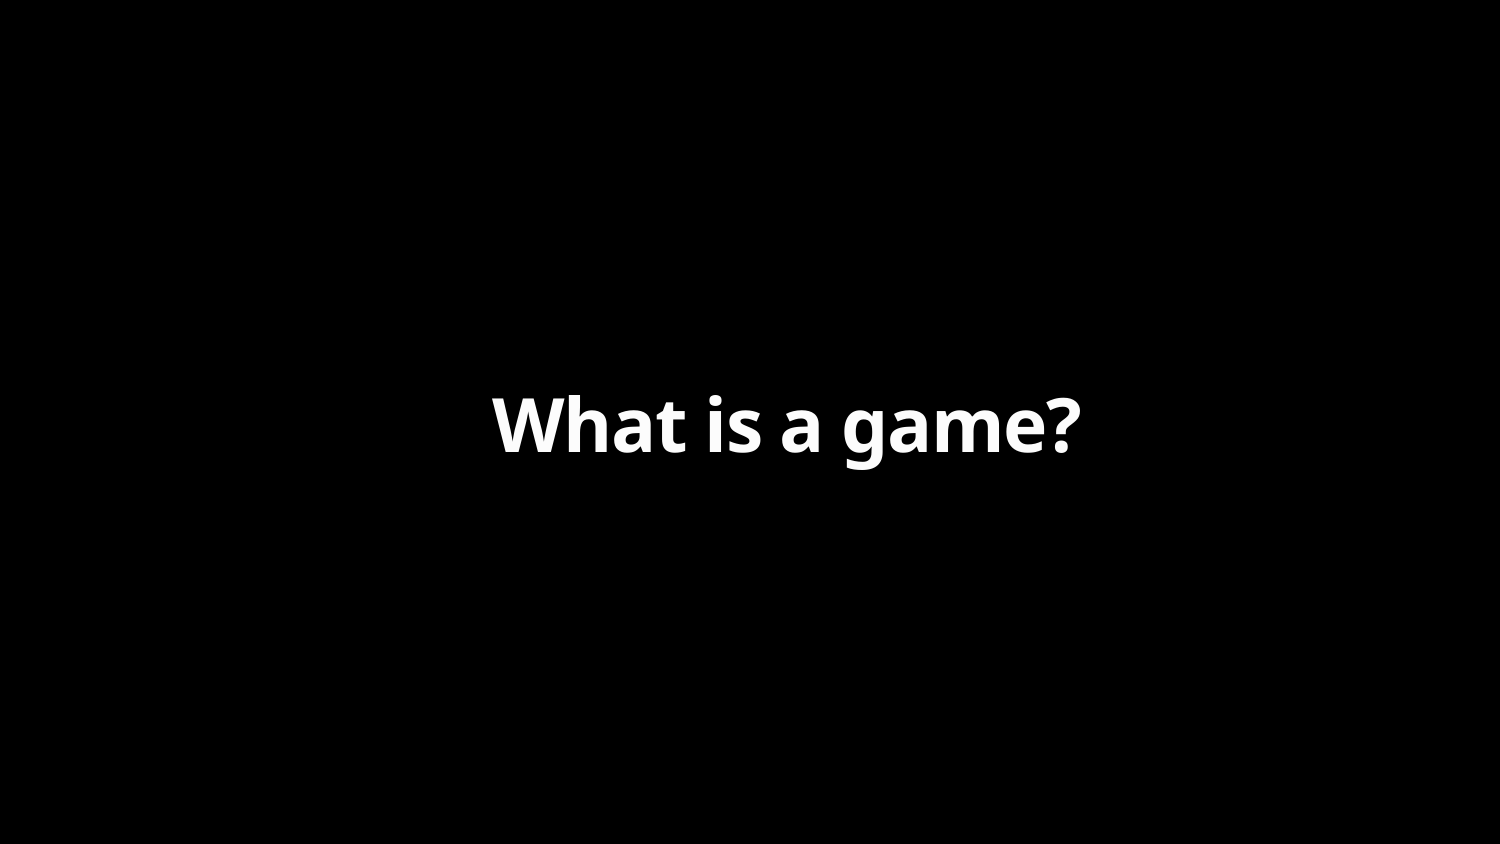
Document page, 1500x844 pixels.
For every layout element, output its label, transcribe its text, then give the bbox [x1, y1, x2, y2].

text_box What is a game? [281, 377, 1294, 468]
